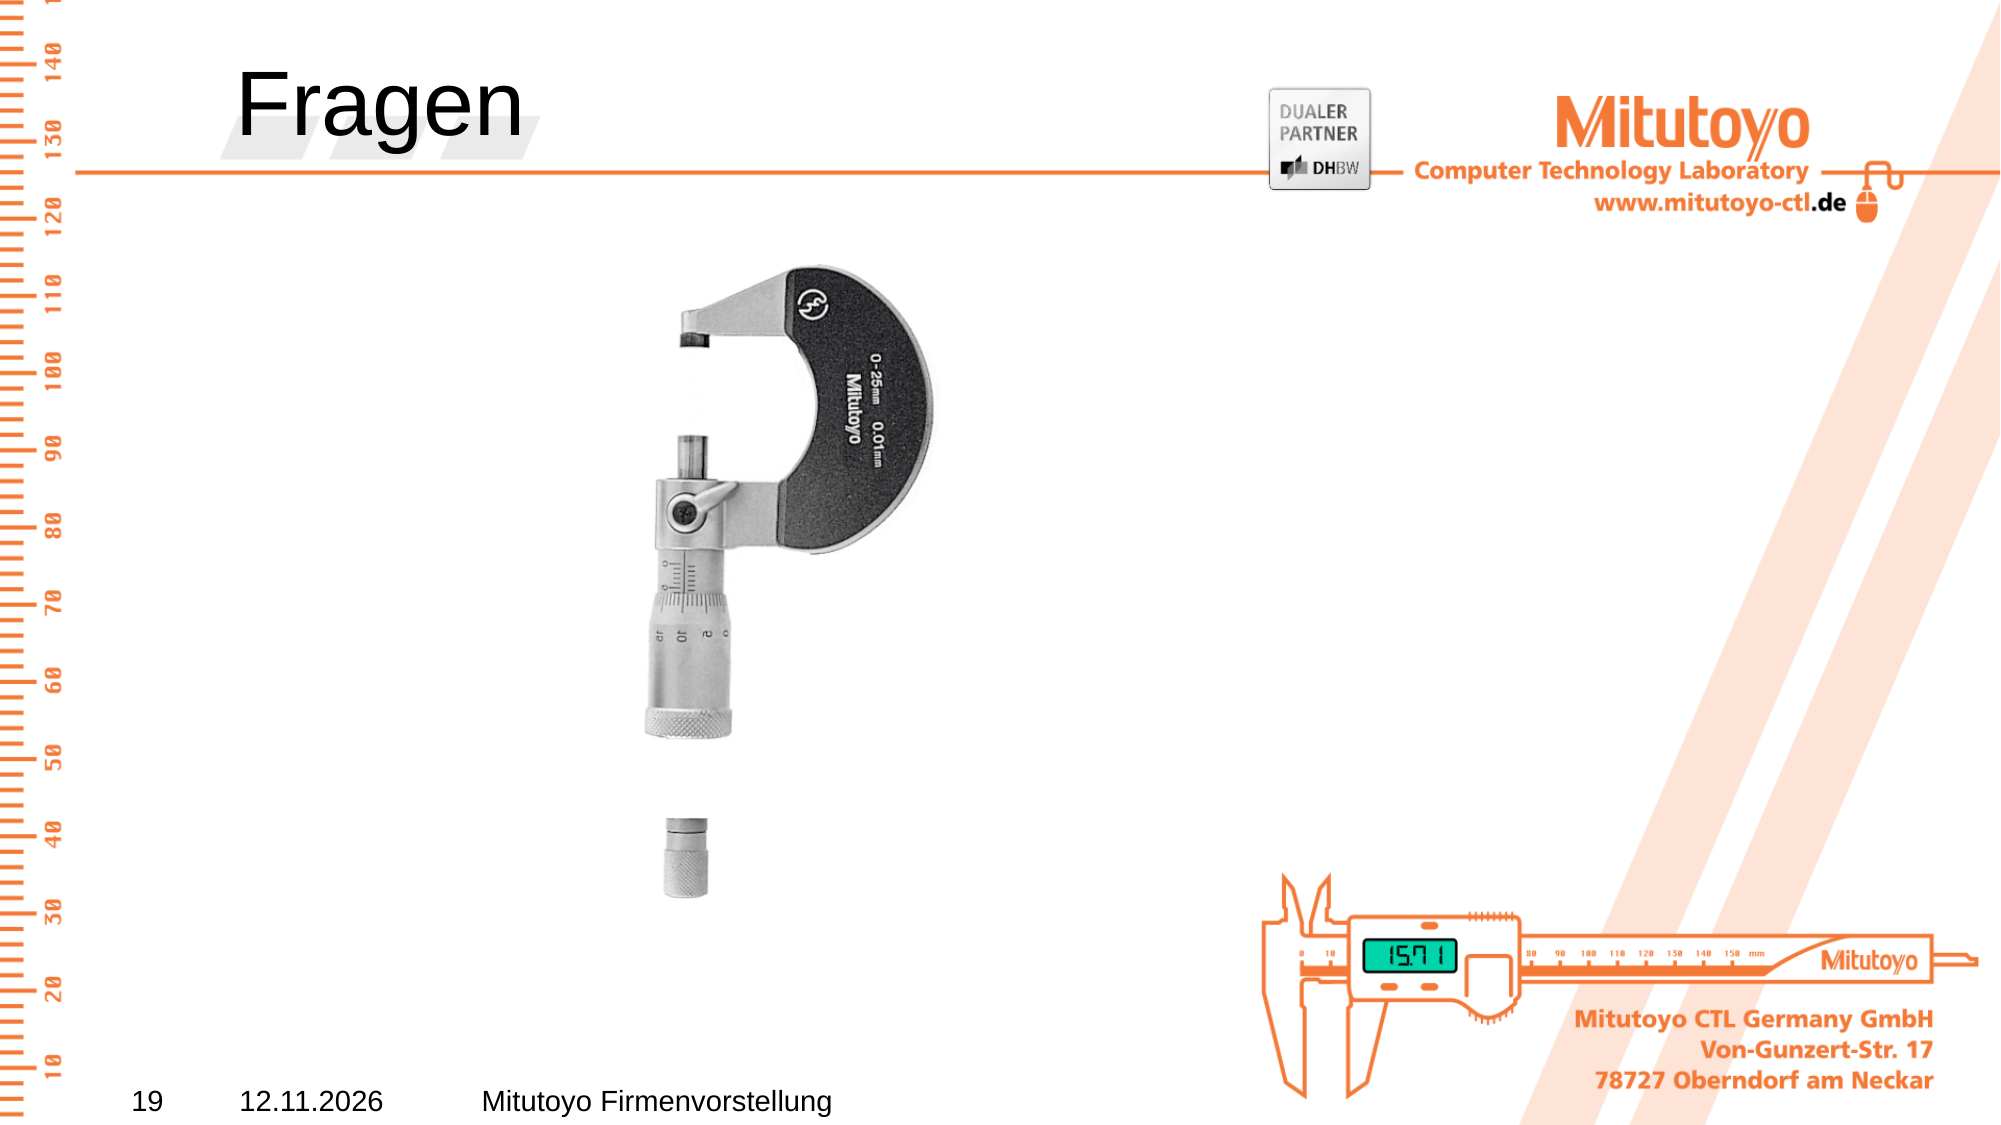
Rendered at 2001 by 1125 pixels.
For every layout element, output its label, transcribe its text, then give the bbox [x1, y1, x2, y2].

picture [0, 0, 2001, 1125]
footer Mitutoyo Firmenvorstellung [466, 1046, 1251, 1125]
slide_number 19 [116, 1046, 206, 1125]
title Fragen [220, 38, 1205, 160]
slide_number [224, 1046, 449, 1125]
